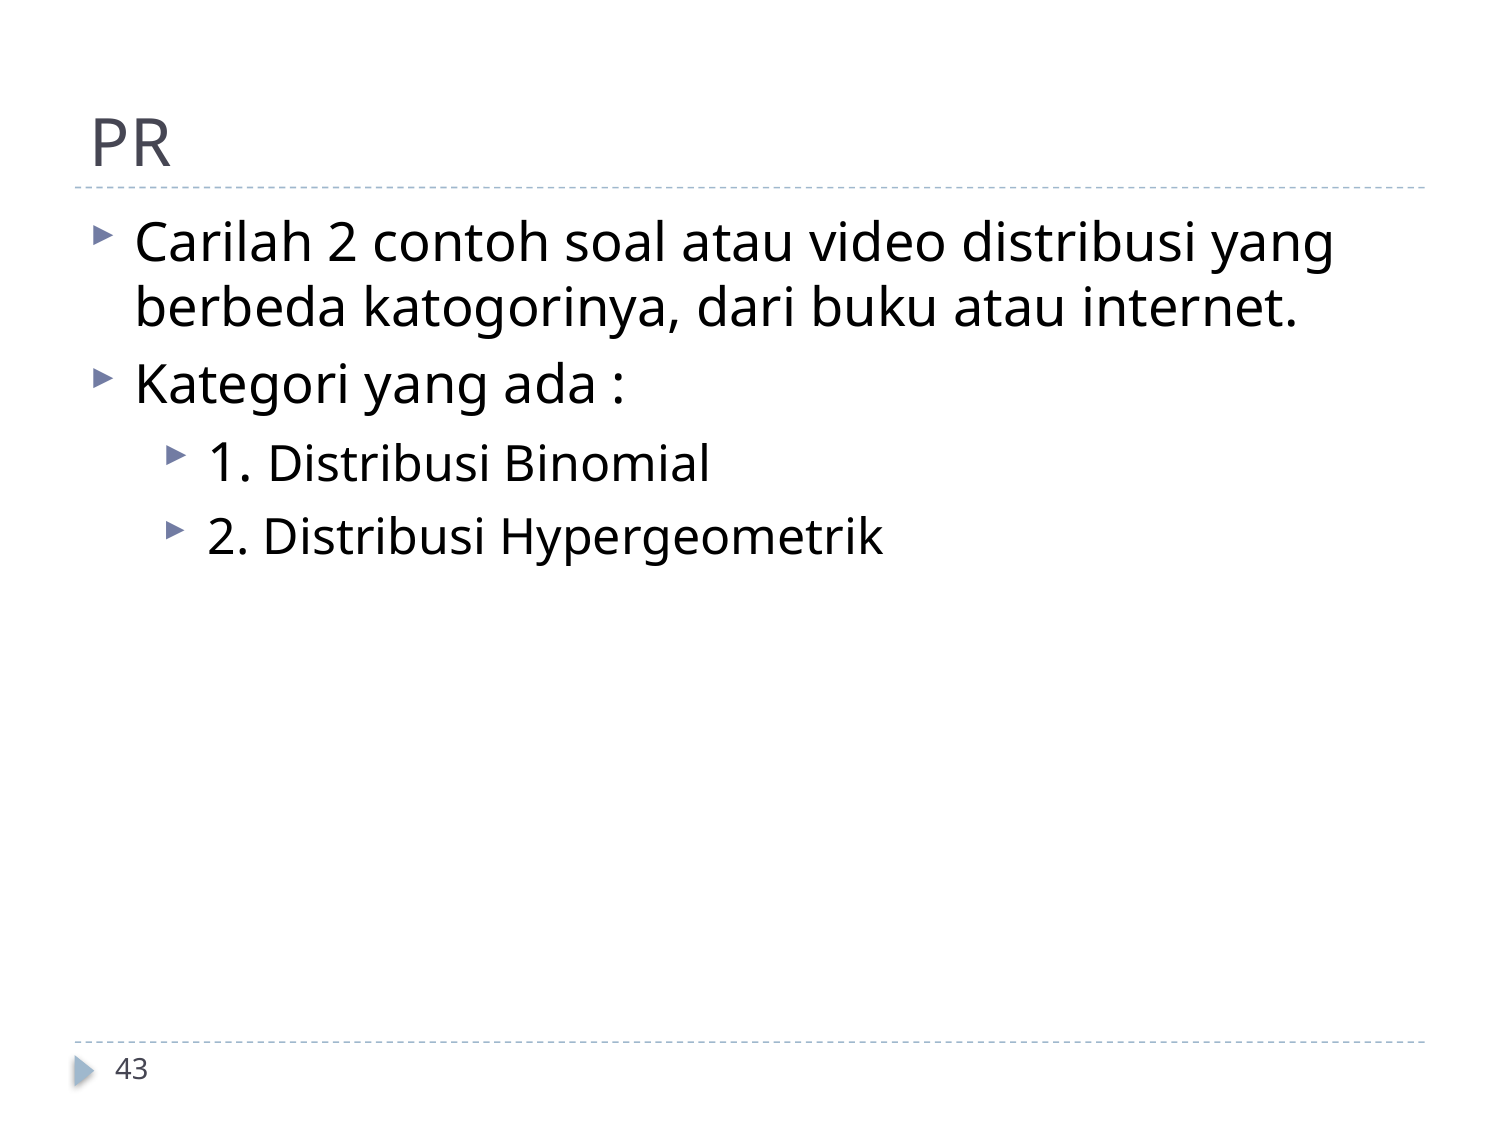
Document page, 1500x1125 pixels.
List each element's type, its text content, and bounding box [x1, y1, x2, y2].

title PR [75, 24, 1425, 188]
slide_number 43 [100, 1042, 426, 1103]
list Carilah 2 contoh soal atau video distribusi yang berbeda katogorinya, dari buku atau internet. Kategori yang ada : 1. Distribusi Binomial 2. Distribusi Hypergeometrik [75, 200, 1425, 1010]
